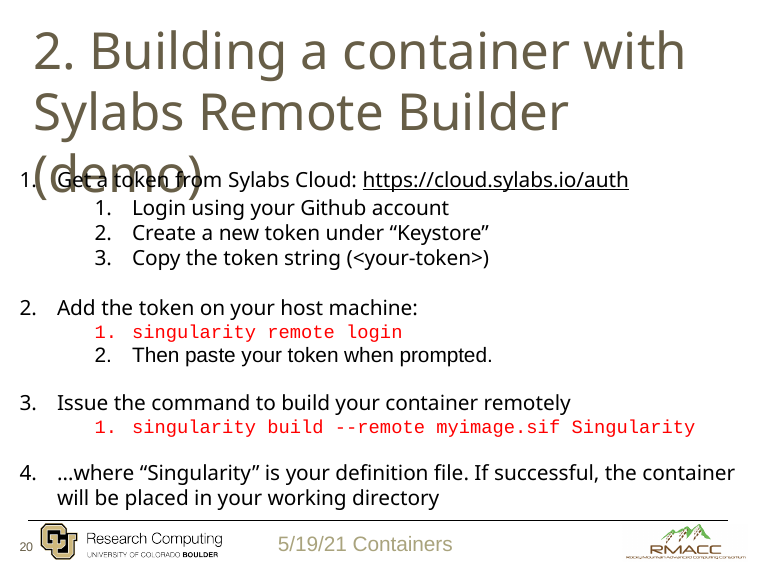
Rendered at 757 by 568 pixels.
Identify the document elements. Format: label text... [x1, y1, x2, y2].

picture [40, 523, 222, 560]
text_box Get a token from Sylabs Cloud: https://cloud.sylabs.io/auth Login using your Github account Create a new token under “Keystore” Copy the token string (<your-token>) Add the token on your host machine: singularity remote login Then paste your token when prompted. Issue the command to build your container remotely singularity build --remote myimage.sif Singularity …where “Singularity” is your definition file. If successful, the container will be placed in your working directory [4, 158, 757, 568]
title 2. Building a container with Sylabs Remote Builder (demo) [33, 18, 729, 143]
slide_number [275, 530, 474, 556]
picture [622, 524, 748, 563]
